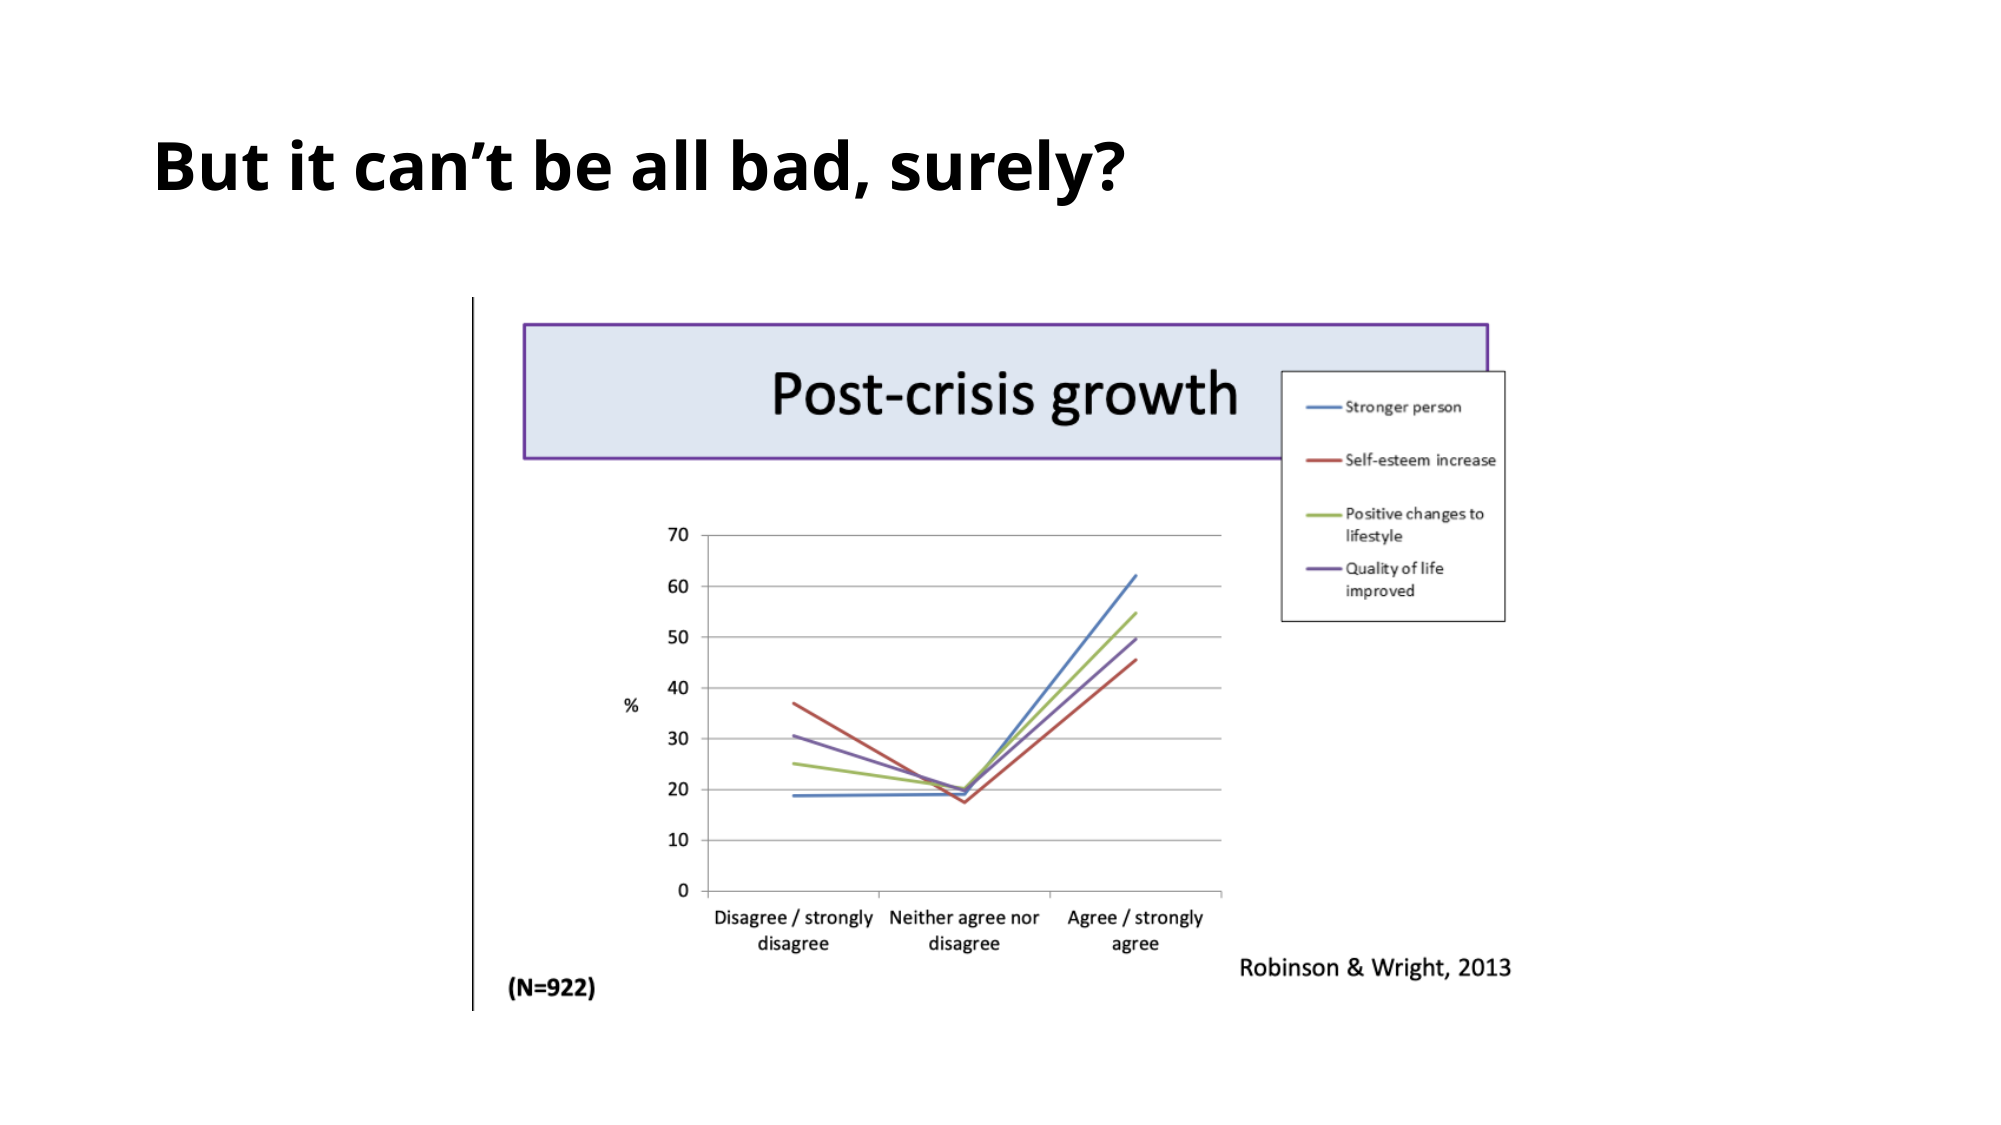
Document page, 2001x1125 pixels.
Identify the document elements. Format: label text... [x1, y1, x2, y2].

picture [472, 297, 1528, 1011]
title But it can’t be all bad, surely? [137, 59, 1779, 278]
